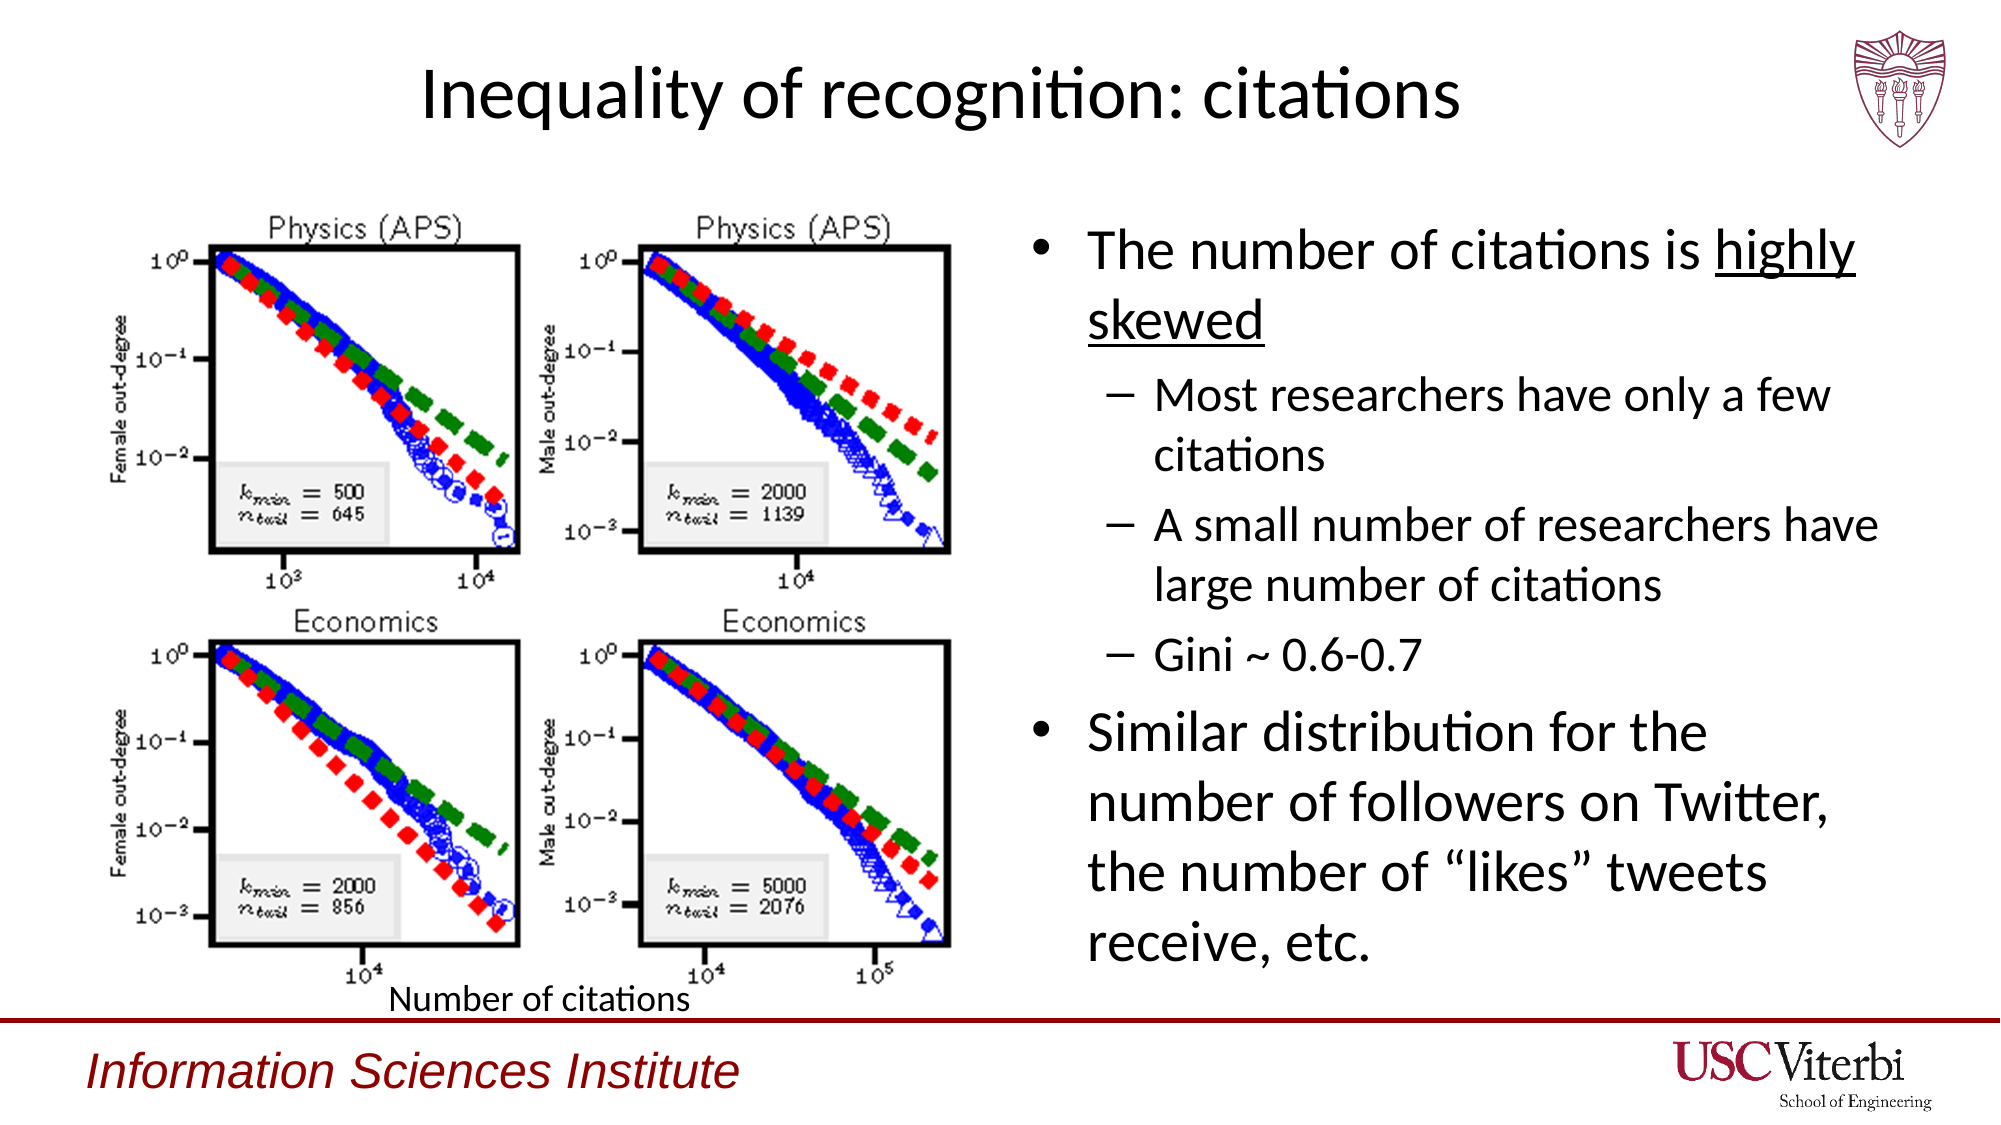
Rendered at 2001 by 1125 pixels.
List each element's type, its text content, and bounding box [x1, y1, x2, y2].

picture [1824, 13, 1975, 164]
list The number of citations is highly skewed Most researchers have only a few citations A small number of researchers have large number of citations Gini ~ 0.6-0.7 Similar distribution for the number of followers on Twitter, the number of “likes” tweets receive, etc. [1016, 203, 1900, 1005]
text_box Number of citations [373, 996, 710, 1027]
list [99, 192, 984, 988]
picture [1641, 1027, 1964, 1118]
title Inequality of recognition: citations [99, 35, 1783, 141]
